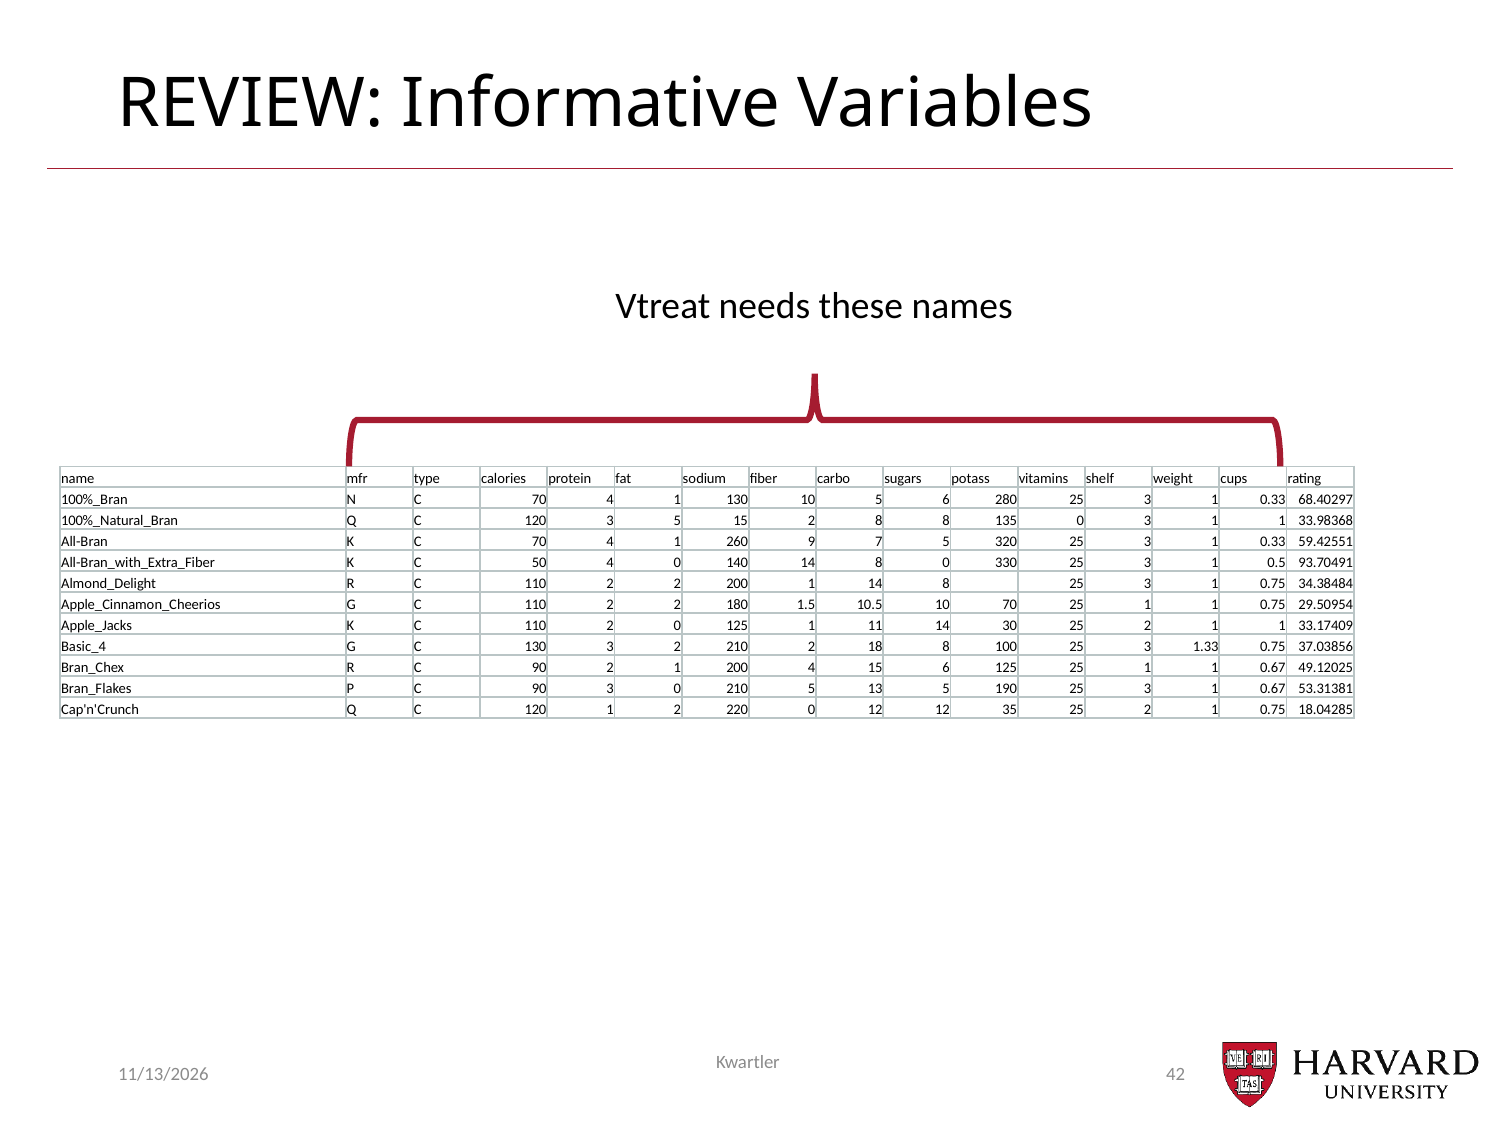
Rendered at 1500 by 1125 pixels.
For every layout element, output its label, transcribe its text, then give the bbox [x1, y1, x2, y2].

table_cell Q [347, 698, 412, 717]
table_header calories [481, 467, 546, 486]
table_cell 1 [615, 530, 681, 549]
table_cell 1 [1153, 530, 1218, 549]
table_cell 3 [1086, 572, 1151, 591]
table_cell 2 [615, 635, 681, 654]
table_cell 25 [1019, 551, 1084, 570]
table_cell 110 [481, 572, 546, 591]
table_cell 320 [951, 530, 1017, 549]
text_box [348, 373, 1281, 467]
table_cell 330 [951, 551, 1017, 570]
table_cell 0 [750, 698, 815, 717]
table_cell 100%_Bran [61, 488, 345, 507]
table_cell C [414, 614, 479, 633]
table_cell 140 [683, 551, 748, 570]
table_cell C [414, 488, 479, 507]
table_cell G [347, 635, 412, 654]
table_cell 1 [1153, 551, 1218, 570]
table_cell 5 [817, 488, 882, 507]
table_cell 25 [1019, 614, 1084, 633]
table_cell C [414, 698, 479, 717]
table_cell 25 [1019, 635, 1084, 654]
table_cell C [414, 593, 479, 612]
table_cell 14 [750, 551, 815, 570]
table_cell Q [347, 509, 412, 528]
table_cell 1 [1153, 614, 1218, 633]
table_cell 8 [884, 509, 950, 528]
table_cell 2 [548, 656, 614, 675]
table_cell Bran_Flakes [61, 677, 345, 696]
picture [1200, 1024, 1500, 1125]
table_cell K [347, 551, 412, 570]
table_header vitamins [1019, 467, 1084, 486]
table_cell 18 [817, 635, 882, 654]
table_cell 90 [481, 656, 546, 675]
table_cell 5 [884, 530, 950, 549]
table_cell 33.98368 [1287, 509, 1353, 528]
table_cell All-Bran [61, 530, 345, 549]
table_header type [414, 467, 479, 486]
table_cell 0.75 [1220, 572, 1286, 591]
table_cell C [414, 530, 479, 549]
table_cell 2 [548, 572, 614, 591]
table_cell 70 [481, 530, 546, 549]
table_cell 2 [1086, 614, 1151, 633]
table_cell 8 [817, 509, 882, 528]
title REVIEW: Informative Variables [103, 59, 1397, 157]
table_cell 280 [951, 488, 1017, 507]
table_cell 3 [1086, 488, 1151, 507]
table_cell 130 [683, 488, 748, 507]
table_cell 0 [615, 551, 681, 570]
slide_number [103, 1042, 441, 1103]
table_cell C [414, 572, 479, 591]
table_cell 93.70491 [1287, 551, 1353, 570]
table_cell 35 [951, 698, 1017, 717]
table_cell 200 [683, 656, 748, 675]
table_cell 135 [951, 509, 1017, 528]
table_cell 1 [1153, 488, 1218, 507]
table_cell 125 [951, 656, 1017, 675]
table_cell C [414, 656, 479, 675]
table_cell 34.38484 [1287, 572, 1353, 591]
table_cell 130 [481, 635, 546, 654]
table_cell 1 [1086, 593, 1151, 612]
table_cell 100%_Natural_Bran [61, 509, 345, 528]
table_cell 25 [1019, 593, 1084, 612]
table_cell 2 [615, 572, 681, 591]
table_header fiber [750, 467, 815, 486]
table_header rating [1287, 467, 1353, 486]
table_cell 1 [548, 698, 614, 717]
table_cell 8 [884, 572, 950, 591]
table_cell 0.75 [1220, 635, 1286, 654]
table_cell 49.12025 [1287, 656, 1353, 675]
table_cell 3 [548, 509, 614, 528]
table_cell 70 [951, 593, 1017, 612]
table_cell 210 [683, 635, 748, 654]
table_cell C [414, 635, 479, 654]
table_header carbo [817, 467, 882, 486]
table_cell 0.75 [1220, 698, 1286, 717]
table_cell 10 [884, 593, 950, 612]
table_cell 14 [884, 614, 950, 633]
table_cell 1 [1220, 614, 1286, 633]
table_header protein [548, 467, 614, 486]
table_cell 3 [548, 677, 614, 696]
table_cell 0.33 [1220, 530, 1286, 549]
table_cell 10.5 [817, 593, 882, 612]
table_cell 0.67 [1220, 677, 1286, 696]
table_cell 33.17409 [1287, 614, 1353, 633]
table_cell 0.75 [1220, 593, 1286, 612]
table_cell 210 [683, 677, 748, 696]
table_cell 9 [750, 530, 815, 549]
table_cell 15 [683, 509, 748, 528]
table_header potass [951, 467, 1017, 486]
table_cell 2 [1086, 698, 1151, 717]
table_cell 12 [884, 698, 950, 717]
table_cell 29.50954 [1287, 593, 1353, 612]
table_cell 15 [817, 656, 882, 675]
table_cell 1 [1153, 698, 1218, 717]
table_cell 25 [1019, 530, 1084, 549]
table_cell 3 [1086, 677, 1151, 696]
table_cell Apple_Cinnamon_Cheerios [61, 593, 345, 612]
table_cell 5 [615, 509, 681, 528]
table_cell R [347, 572, 412, 591]
table_cell 11 [817, 614, 882, 633]
table_cell 7 [817, 530, 882, 549]
table_cell 125 [683, 614, 748, 633]
table_cell 90 [481, 677, 546, 696]
table_cell [951, 572, 1017, 591]
table_cell 12 [817, 698, 882, 717]
table_cell 1 [1153, 677, 1218, 696]
table_cell C [414, 677, 479, 696]
table_cell Apple_Jacks [61, 614, 345, 633]
table_cell 3 [548, 635, 614, 654]
table_cell 37.03856 [1287, 635, 1353, 654]
table_cell 200 [683, 572, 748, 591]
table_cell All-Bran_with_Extra_Fiber [61, 551, 345, 570]
table_cell 1 [1153, 572, 1218, 591]
table_cell 2 [615, 698, 681, 717]
table_cell N [347, 488, 412, 507]
table_cell 10 [750, 488, 815, 507]
table_cell 0 [615, 677, 681, 696]
table_cell 6 [884, 488, 950, 507]
table_cell 1 [1220, 509, 1286, 528]
table_cell 1 [750, 614, 815, 633]
table_cell 1 [1153, 593, 1218, 612]
table_cell 25 [1019, 698, 1084, 717]
table_cell 0 [1019, 509, 1084, 528]
table_cell 260 [683, 530, 748, 549]
table_cell 190 [951, 677, 1017, 696]
table_header cups [1220, 467, 1286, 486]
table_cell 53.31381 [1287, 677, 1353, 696]
table_cell 25 [1019, 677, 1084, 696]
table_cell 2 [750, 509, 815, 528]
table_cell 2 [750, 635, 815, 654]
table_cell C [414, 551, 479, 570]
table_cell 100 [951, 635, 1017, 654]
table_cell R [347, 656, 412, 675]
table_cell 4 [548, 488, 614, 507]
table_header fat [615, 467, 681, 486]
table_cell 1 [750, 572, 815, 591]
table_cell 180 [683, 593, 748, 612]
table_cell 2 [548, 593, 614, 612]
table_cell 5 [884, 677, 950, 696]
table_header mfr [347, 467, 412, 486]
table_cell 0.5 [1220, 551, 1286, 570]
table_cell 8 [884, 635, 950, 654]
table_cell 0.33 [1220, 488, 1286, 507]
table_cell 8 [817, 551, 882, 570]
table_cell 25 [1019, 656, 1084, 675]
table_cell 4 [548, 551, 614, 570]
table_cell 1 [615, 656, 681, 675]
table_cell Almond_Delight [61, 572, 345, 591]
table_cell 1 [1153, 509, 1218, 528]
table_cell 1 [615, 488, 681, 507]
table_cell 68.40297 [1287, 488, 1353, 507]
table_cell 120 [481, 509, 546, 528]
table_cell 3 [1086, 551, 1151, 570]
table_cell Bran_Chex [61, 656, 345, 675]
table_cell Cap'n'Crunch [61, 698, 345, 717]
table_cell 59.42551 [1287, 530, 1353, 549]
table_cell K [347, 614, 412, 633]
table_cell 220 [683, 698, 748, 717]
table_cell 4 [750, 656, 815, 675]
table_cell G [347, 593, 412, 612]
table_header weight [1153, 467, 1218, 486]
table_header sugars [884, 467, 950, 486]
table_cell 0 [884, 551, 950, 570]
slide_number 42 [1059, 1042, 1200, 1103]
table_cell 1.5 [750, 593, 815, 612]
table_header sodium [683, 467, 748, 486]
table_cell 110 [481, 593, 546, 612]
table_cell 18.04285 [1287, 698, 1353, 717]
table_cell 1.33 [1153, 635, 1218, 654]
table_cell 120 [481, 698, 546, 717]
text_box Vtreat needs these names [600, 273, 1029, 334]
table_cell 0.67 [1220, 656, 1286, 675]
table_cell 30 [951, 614, 1017, 633]
text_box Kwartler [496, 1042, 1004, 1103]
table_cell 4 [548, 530, 614, 549]
table_cell 1 [1086, 656, 1151, 675]
table_cell 3 [1086, 530, 1151, 549]
table_cell 0 [615, 614, 681, 633]
table_cell Basic_4 [61, 635, 345, 654]
table_cell 3 [1086, 635, 1151, 654]
table_cell 6 [884, 656, 950, 675]
table_cell K [347, 530, 412, 549]
table_cell 70 [481, 488, 546, 507]
table_cell 1 [1153, 656, 1218, 675]
table_cell 14 [817, 572, 882, 591]
table_cell 5 [750, 677, 815, 696]
table_cell 3 [1086, 509, 1151, 528]
table_cell C [414, 509, 479, 528]
table_cell 2 [615, 593, 681, 612]
table_header shelf [1086, 467, 1151, 486]
table_cell 110 [481, 614, 546, 633]
table_cell P [347, 677, 412, 696]
table_cell 25 [1019, 488, 1084, 507]
table_cell 25 [1019, 572, 1084, 591]
table_cell 13 [817, 677, 882, 696]
table_header name [61, 467, 345, 486]
table_cell 2 [548, 614, 614, 633]
table_cell 50 [481, 551, 546, 570]
